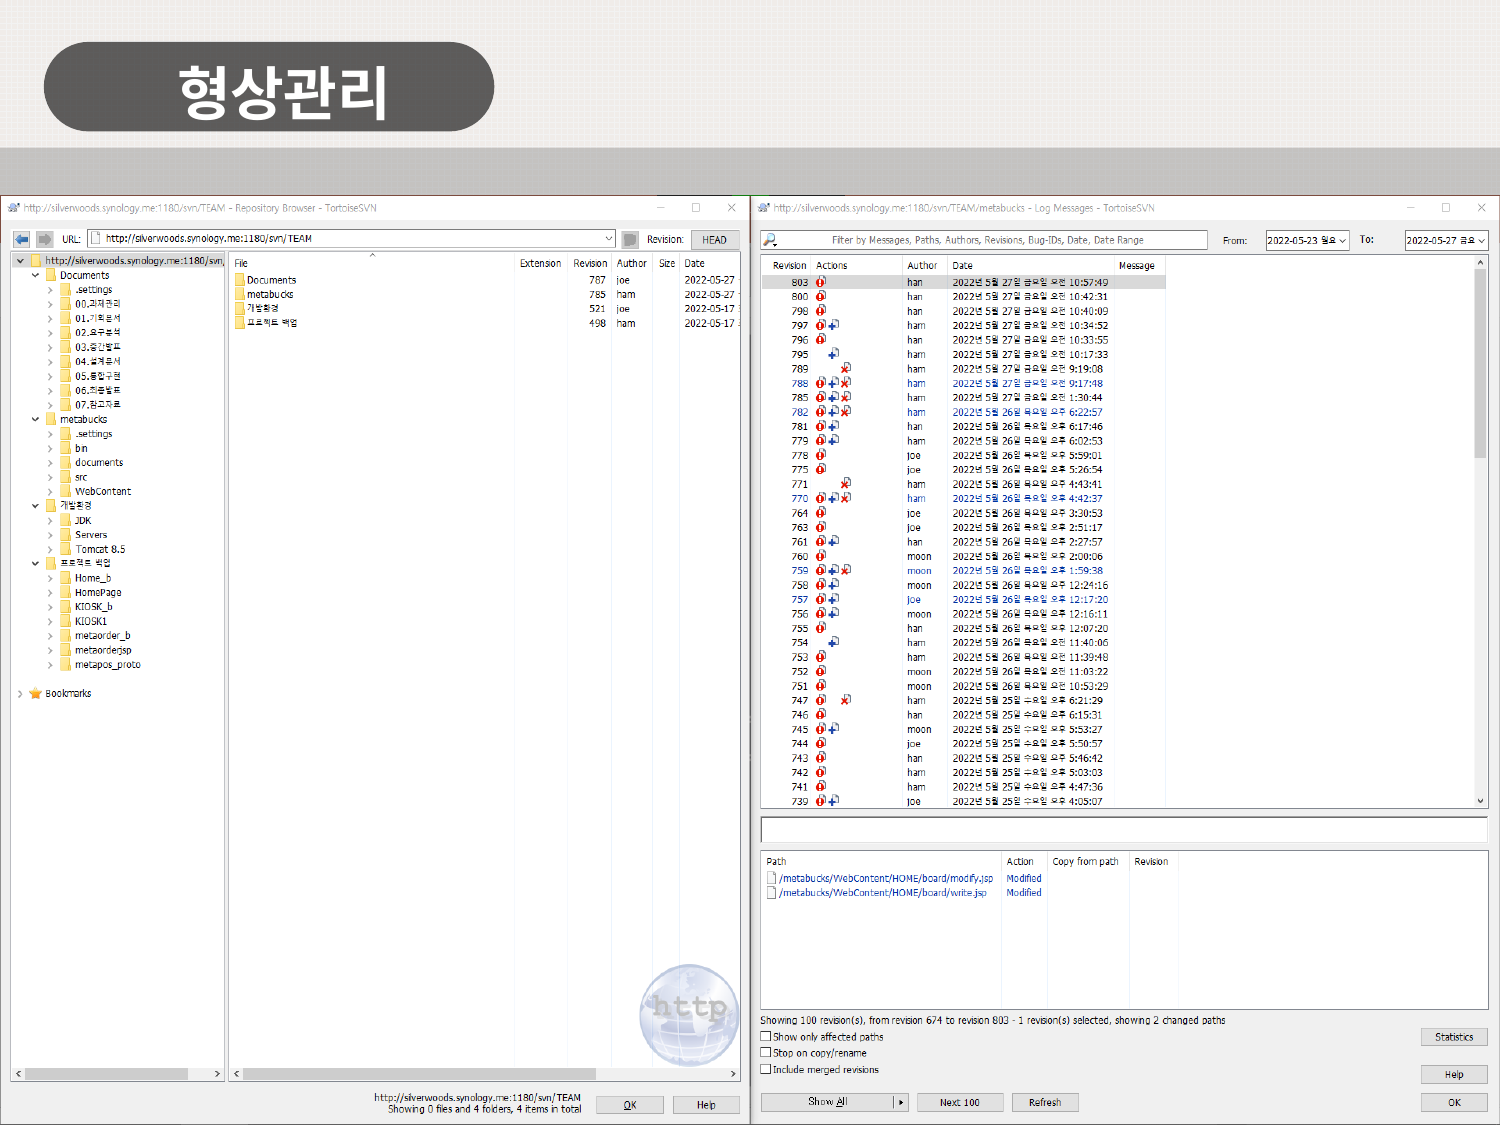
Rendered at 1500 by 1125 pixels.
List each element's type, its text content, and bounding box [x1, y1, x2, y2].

text_box 형상관리 [42, 40, 496, 133]
text_box [0, 146, 1500, 195]
picture [0, 195, 1500, 1125]
